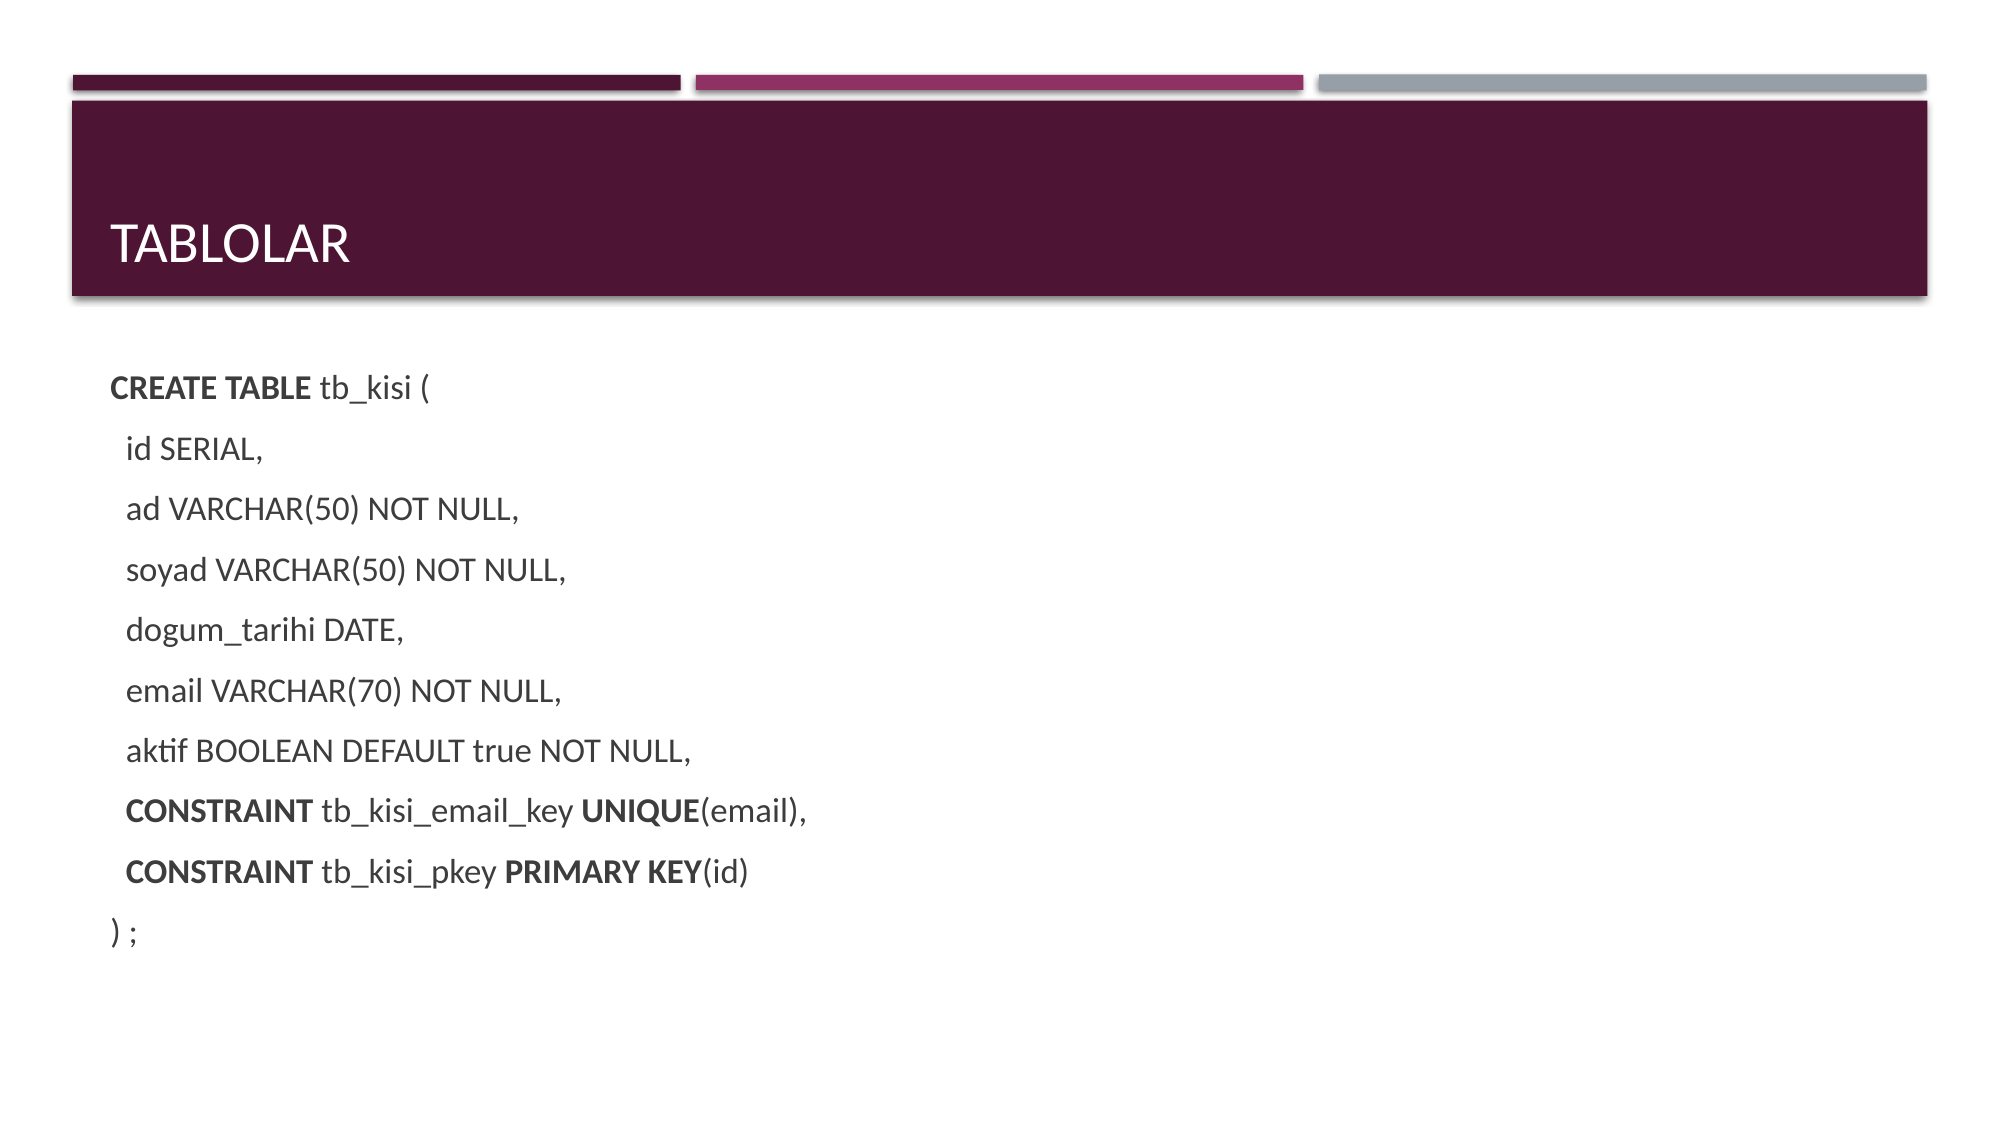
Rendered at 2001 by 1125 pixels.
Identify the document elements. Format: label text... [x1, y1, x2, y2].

title Tablolar [95, 115, 1905, 282]
list CREATE TABLE tb_kisi ( id SERIAL, ad VARCHAR(50) NOT NULL, soyad VARCHAR(50) NOT NULL, dogum_tarihi DATE, email VARCHAR(70) NOT NULL, aktif BOOLEAN DEFAULT true NOT NULL, CONSTRAINT tb_kisi_email_key UNIQUE(email), CONSTRAINT tb_kisi_pkey PRIMARY KEY(id) ) ; [95, 357, 1905, 962]
